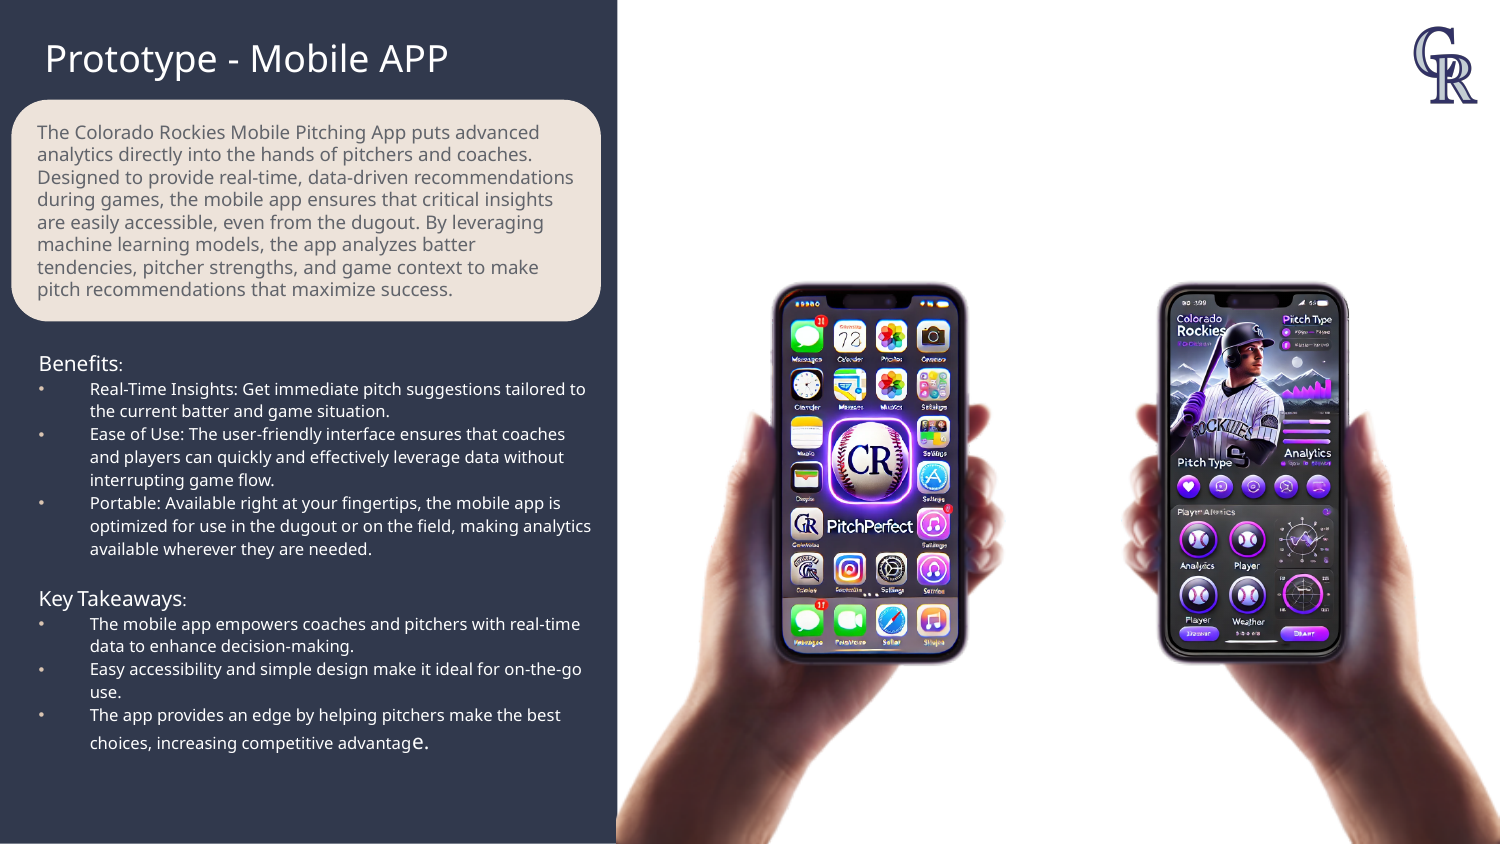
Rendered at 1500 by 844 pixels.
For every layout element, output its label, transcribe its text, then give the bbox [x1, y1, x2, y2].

list Benefits: Real-Time Insights: Get immediate pitch suggestions tailored to the current batter and game situation. Ease of Use: The user-friendly interface ensures that coaches and players can quickly and effectively leverage data without interrupting game flow. Portable: Available right at your fingertips, the mobile app is optimized for use in the dugout or on the field, making analytics available wherever they are needed. Key Takeaways: The mobile app empowers coaches and pitchers with real-time data to enhance decision-making. Easy accessibility and simple design make it ideal for on-the-go use. The app provides an edge by helping pitchers make the best choices, increasing competitive advantage. [0, 331, 611, 770]
picture [616, 242, 1500, 844]
text_box The Colorado Rockies Mobile Pitching App puts advanced analytics directly into the hands of pitchers and coaches. Designed to provide real-time, data-driven recommendations during games, the mobile app ensures that critical insights are easily accessible, even from the dugout. By leveraging machine learning models, the app analyzes batter tendencies, pitcher strengths, and game context to make pitch recommendations that maximize success. [11, 99, 601, 322]
title Prototype - Mobile APP [29, 19, 543, 104]
picture [1402, 18, 1488, 112]
